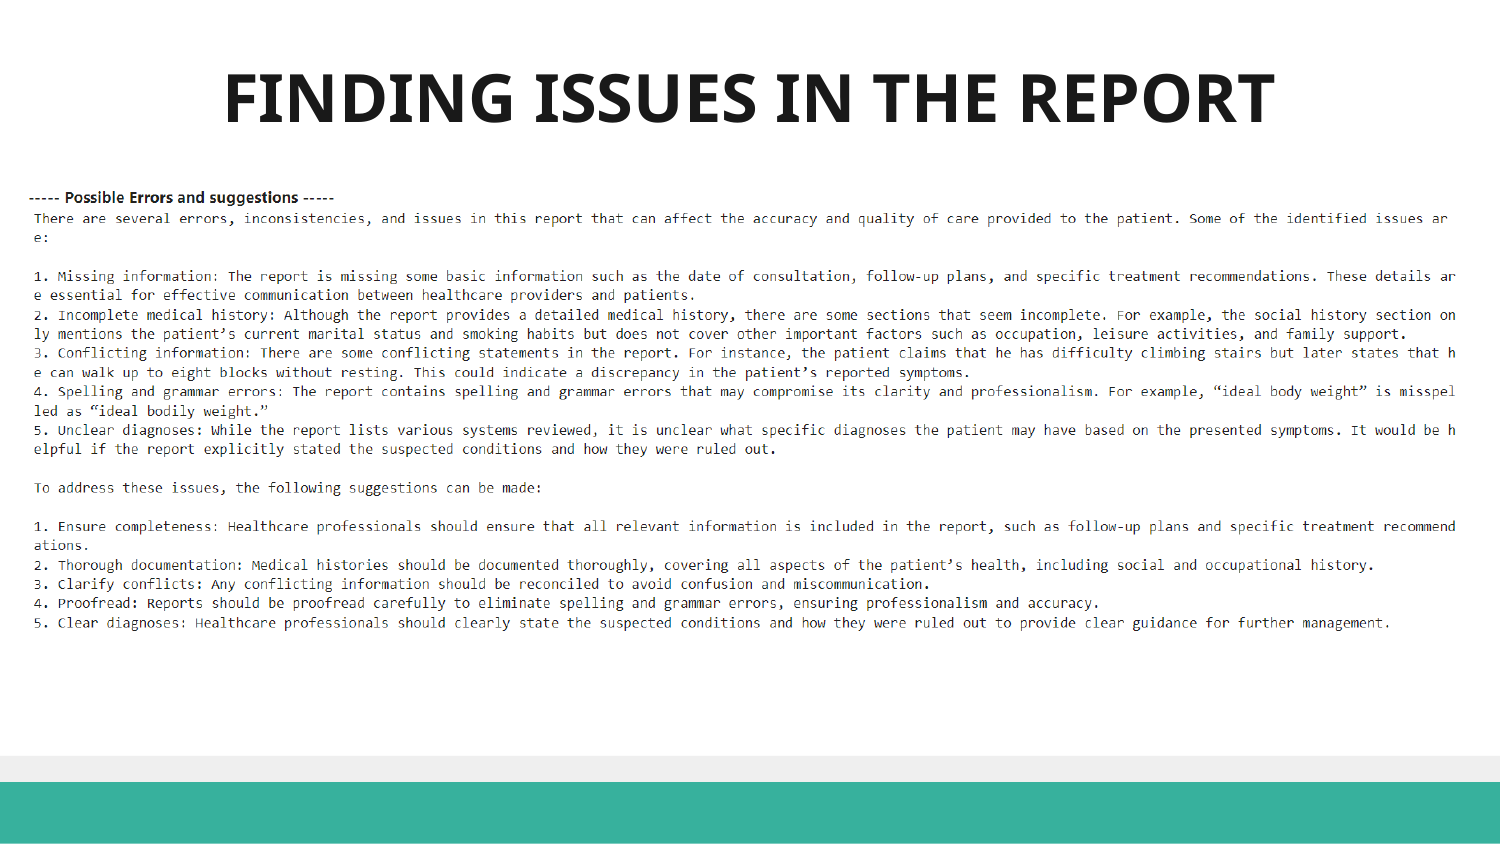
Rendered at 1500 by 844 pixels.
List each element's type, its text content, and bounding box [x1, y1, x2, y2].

title FINDING ISSUES IN THE REPORT [0, 40, 1500, 140]
picture [21, 181, 1466, 652]
